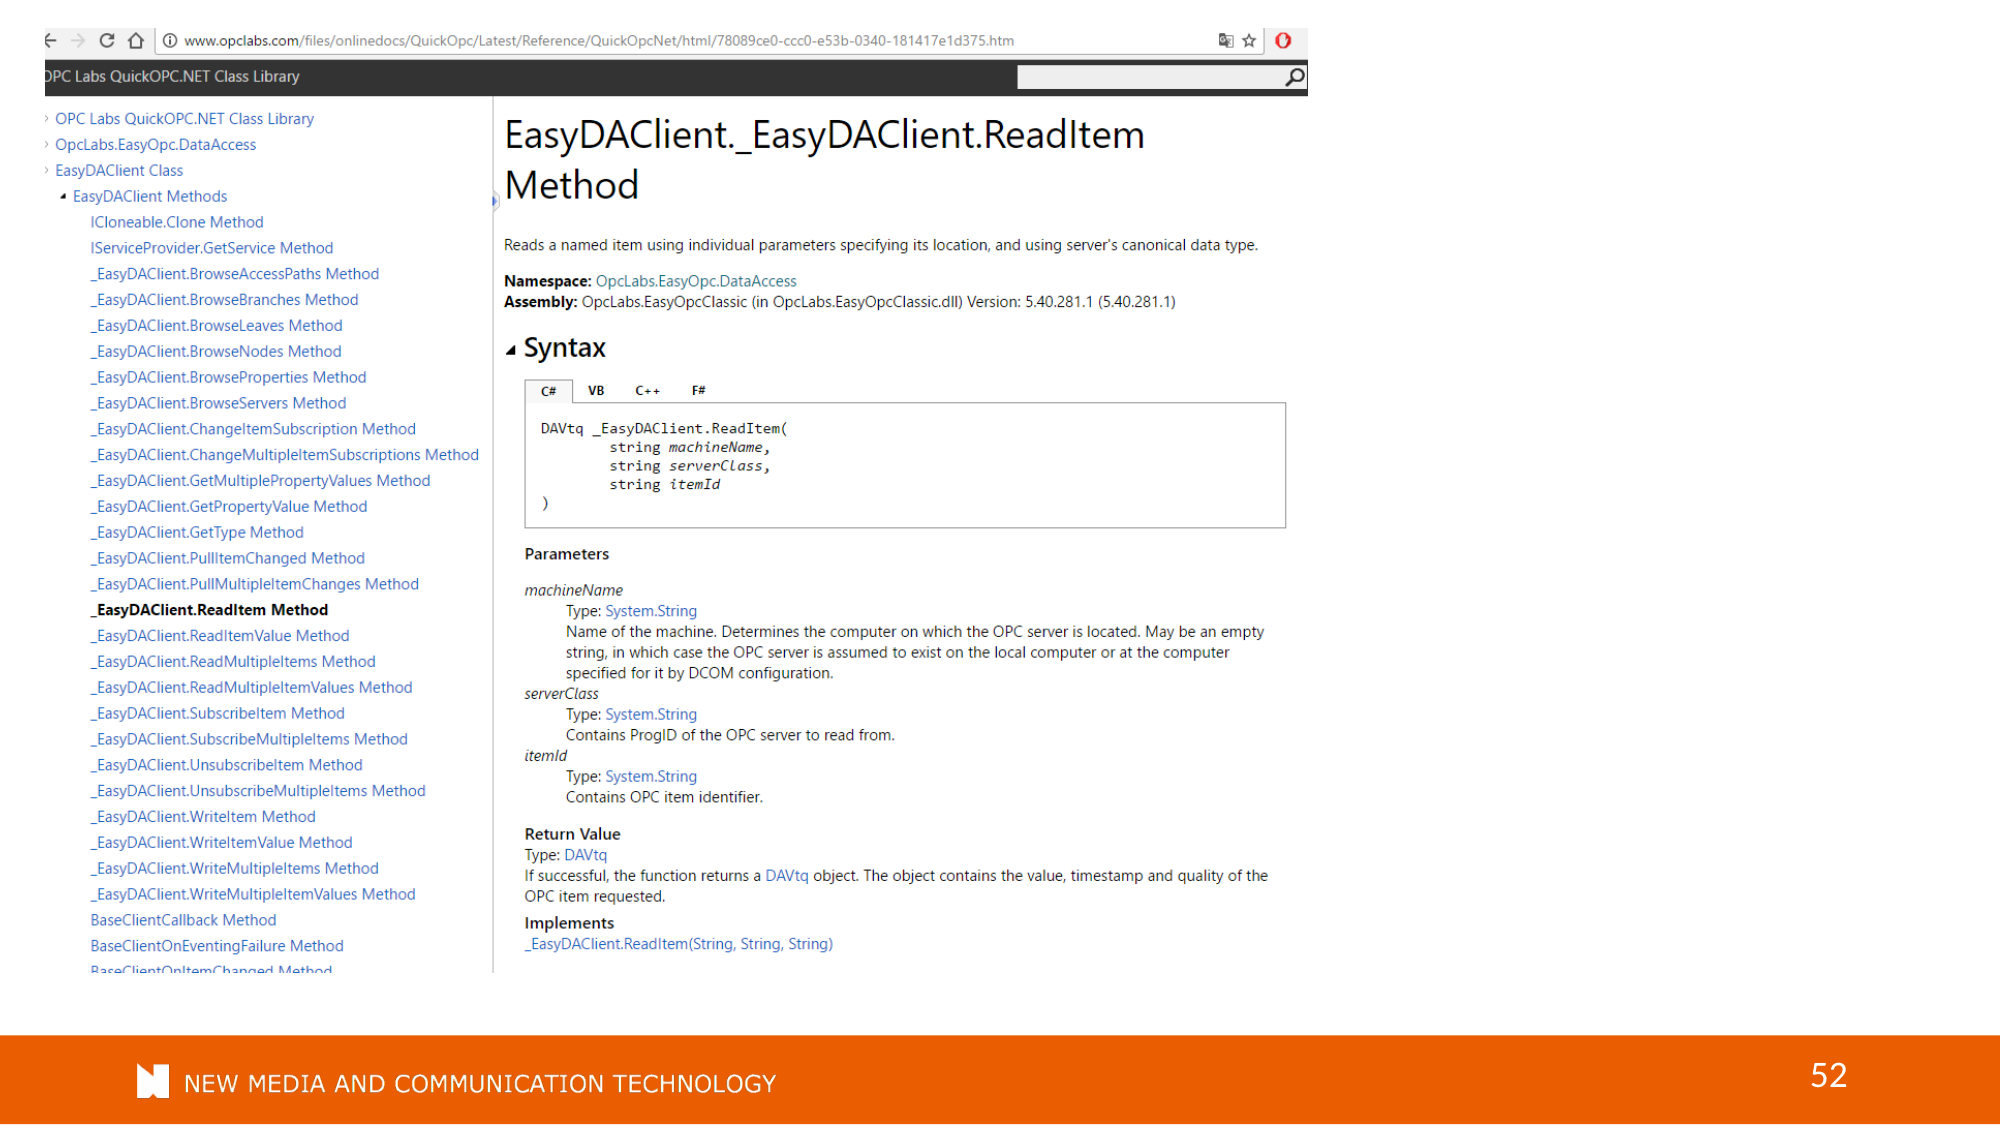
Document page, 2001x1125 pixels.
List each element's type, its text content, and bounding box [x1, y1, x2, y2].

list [45, 28, 1308, 973]
slide_number 52 [1412, 1042, 1863, 1103]
picture [137, 1063, 832, 1103]
